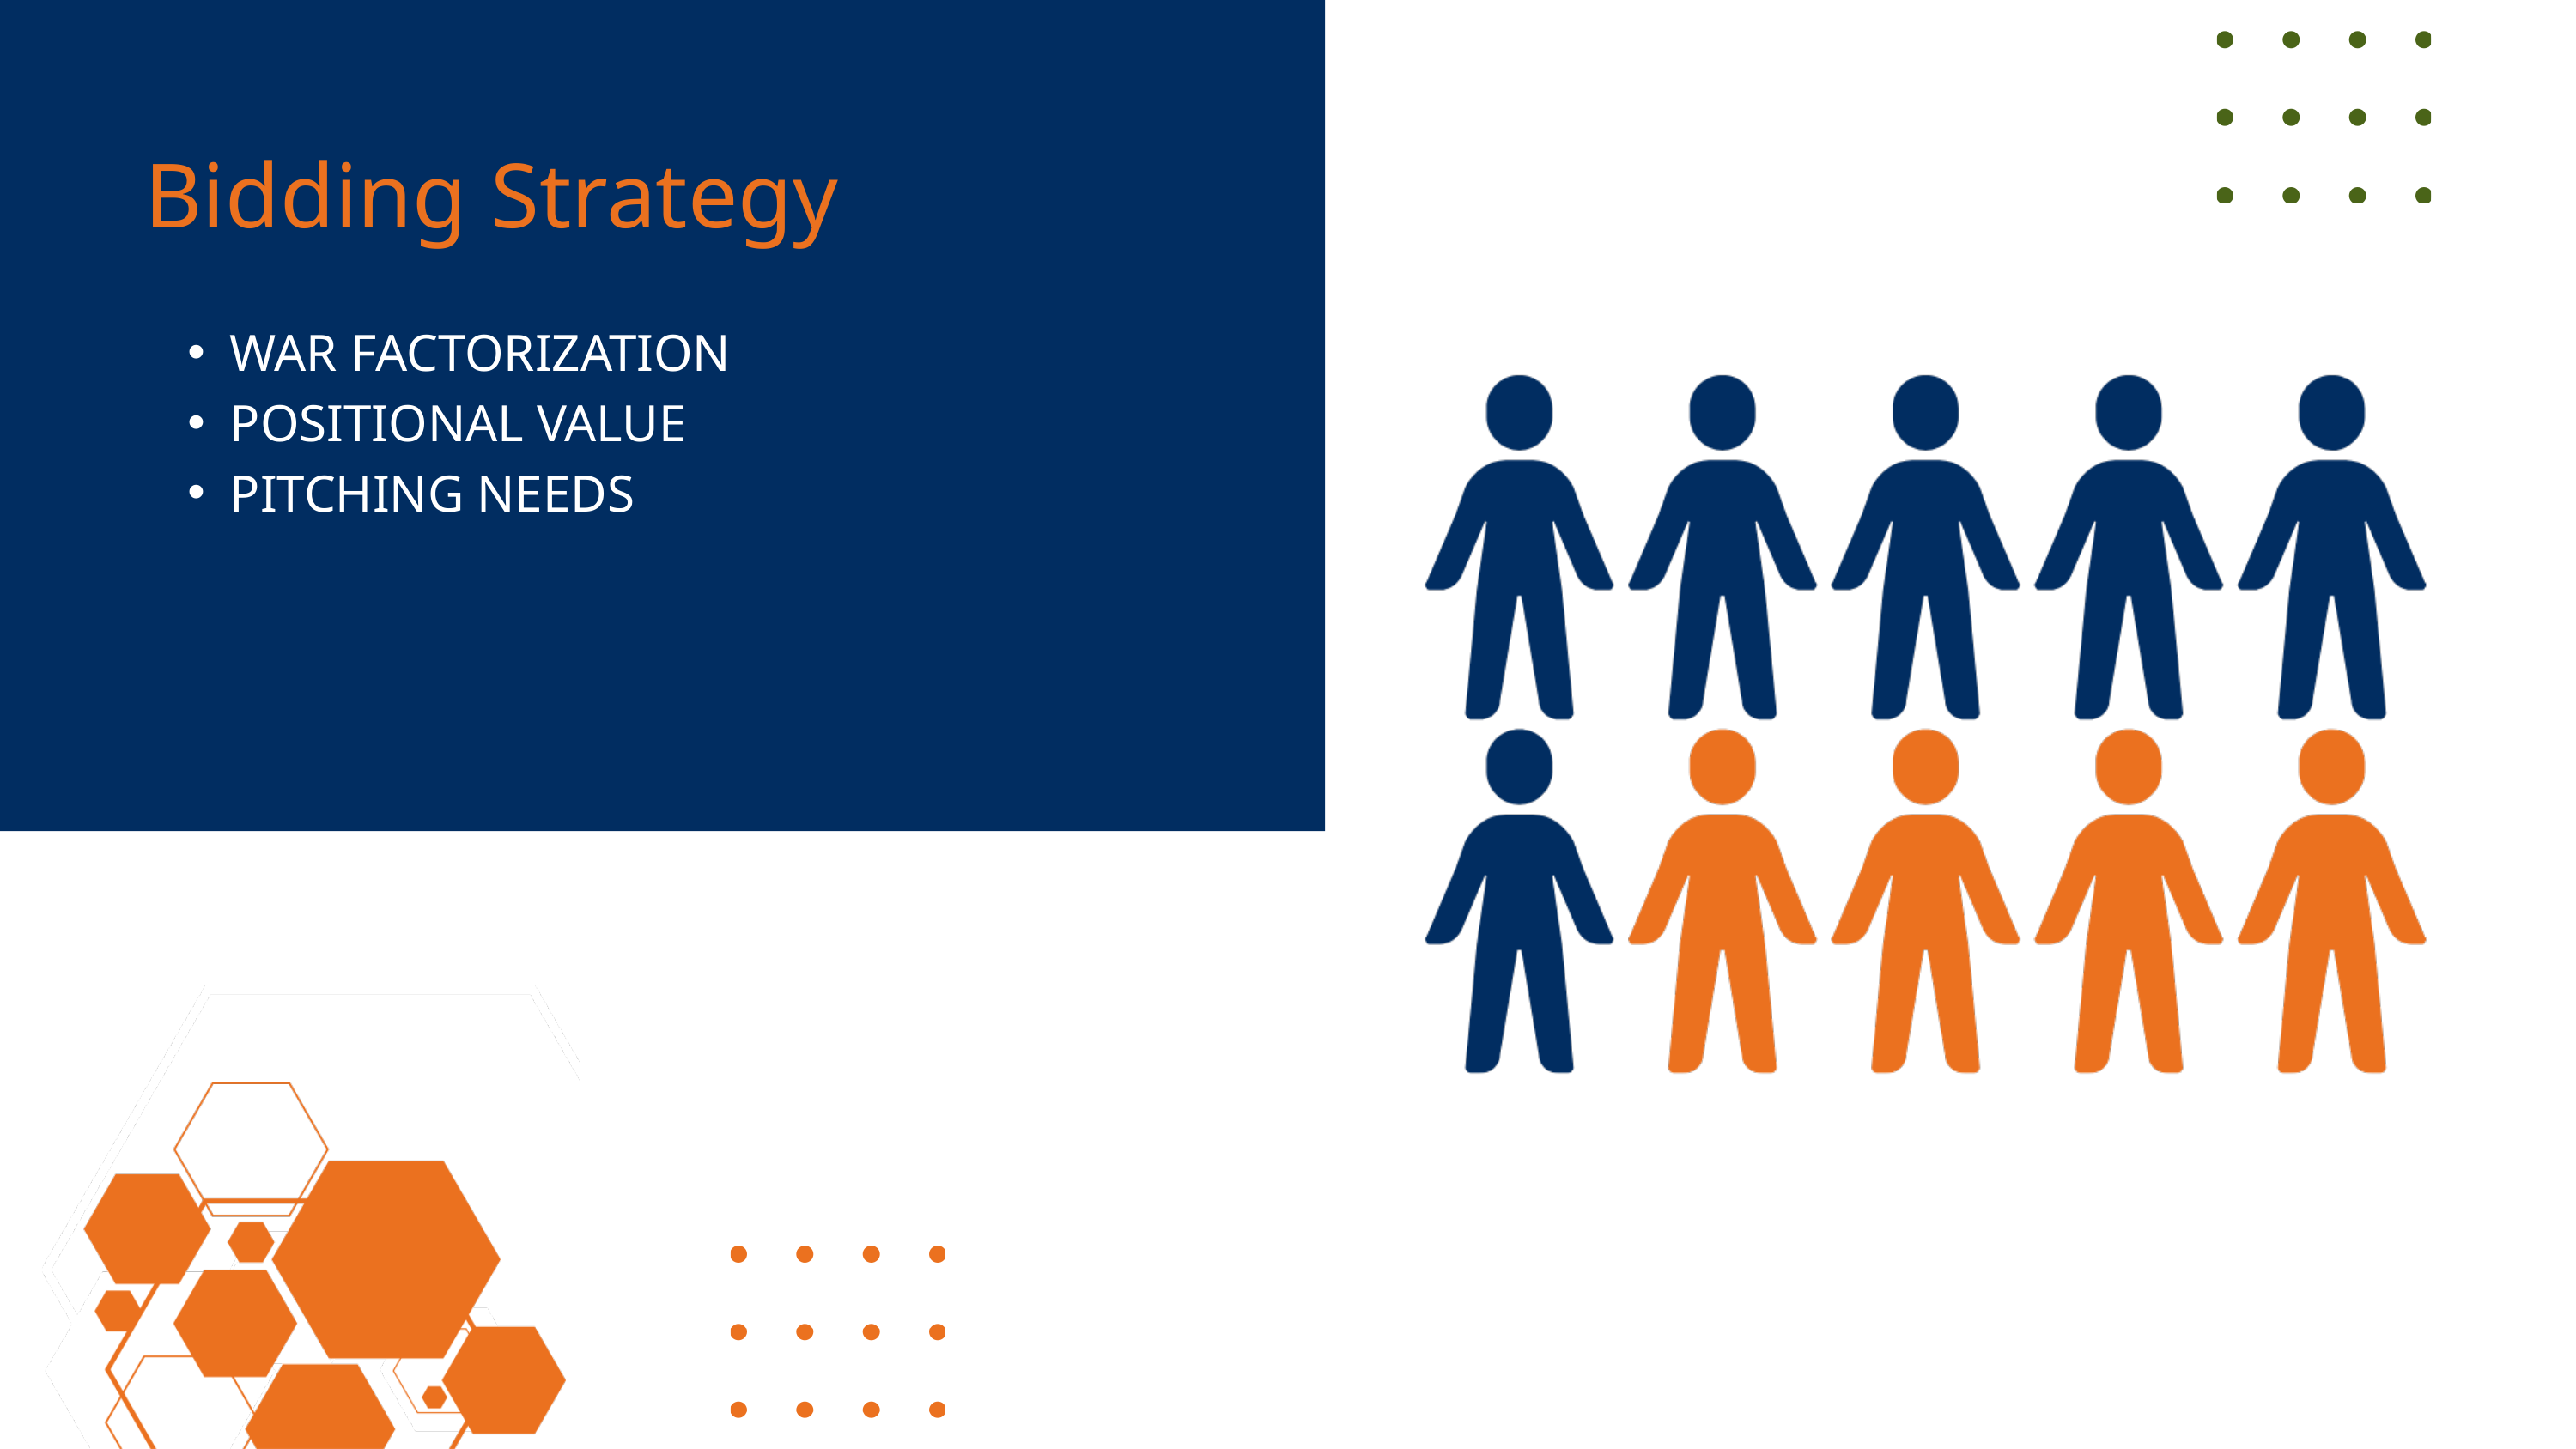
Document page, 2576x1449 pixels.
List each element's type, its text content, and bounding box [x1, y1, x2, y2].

text_box [2216, 0, 2432, 203]
text_box WAR FACTORIZATION POSITIONAL VALUE PITCHING NEEDS [144, 311, 1112, 592]
text_box [0, 0, 1326, 832]
picture [1322, 275, 2530, 1173]
text_box [730, 1246, 945, 1449]
text_box Bidding Strategy [144, 167, 1112, 246]
text_box [41, 985, 581, 1449]
